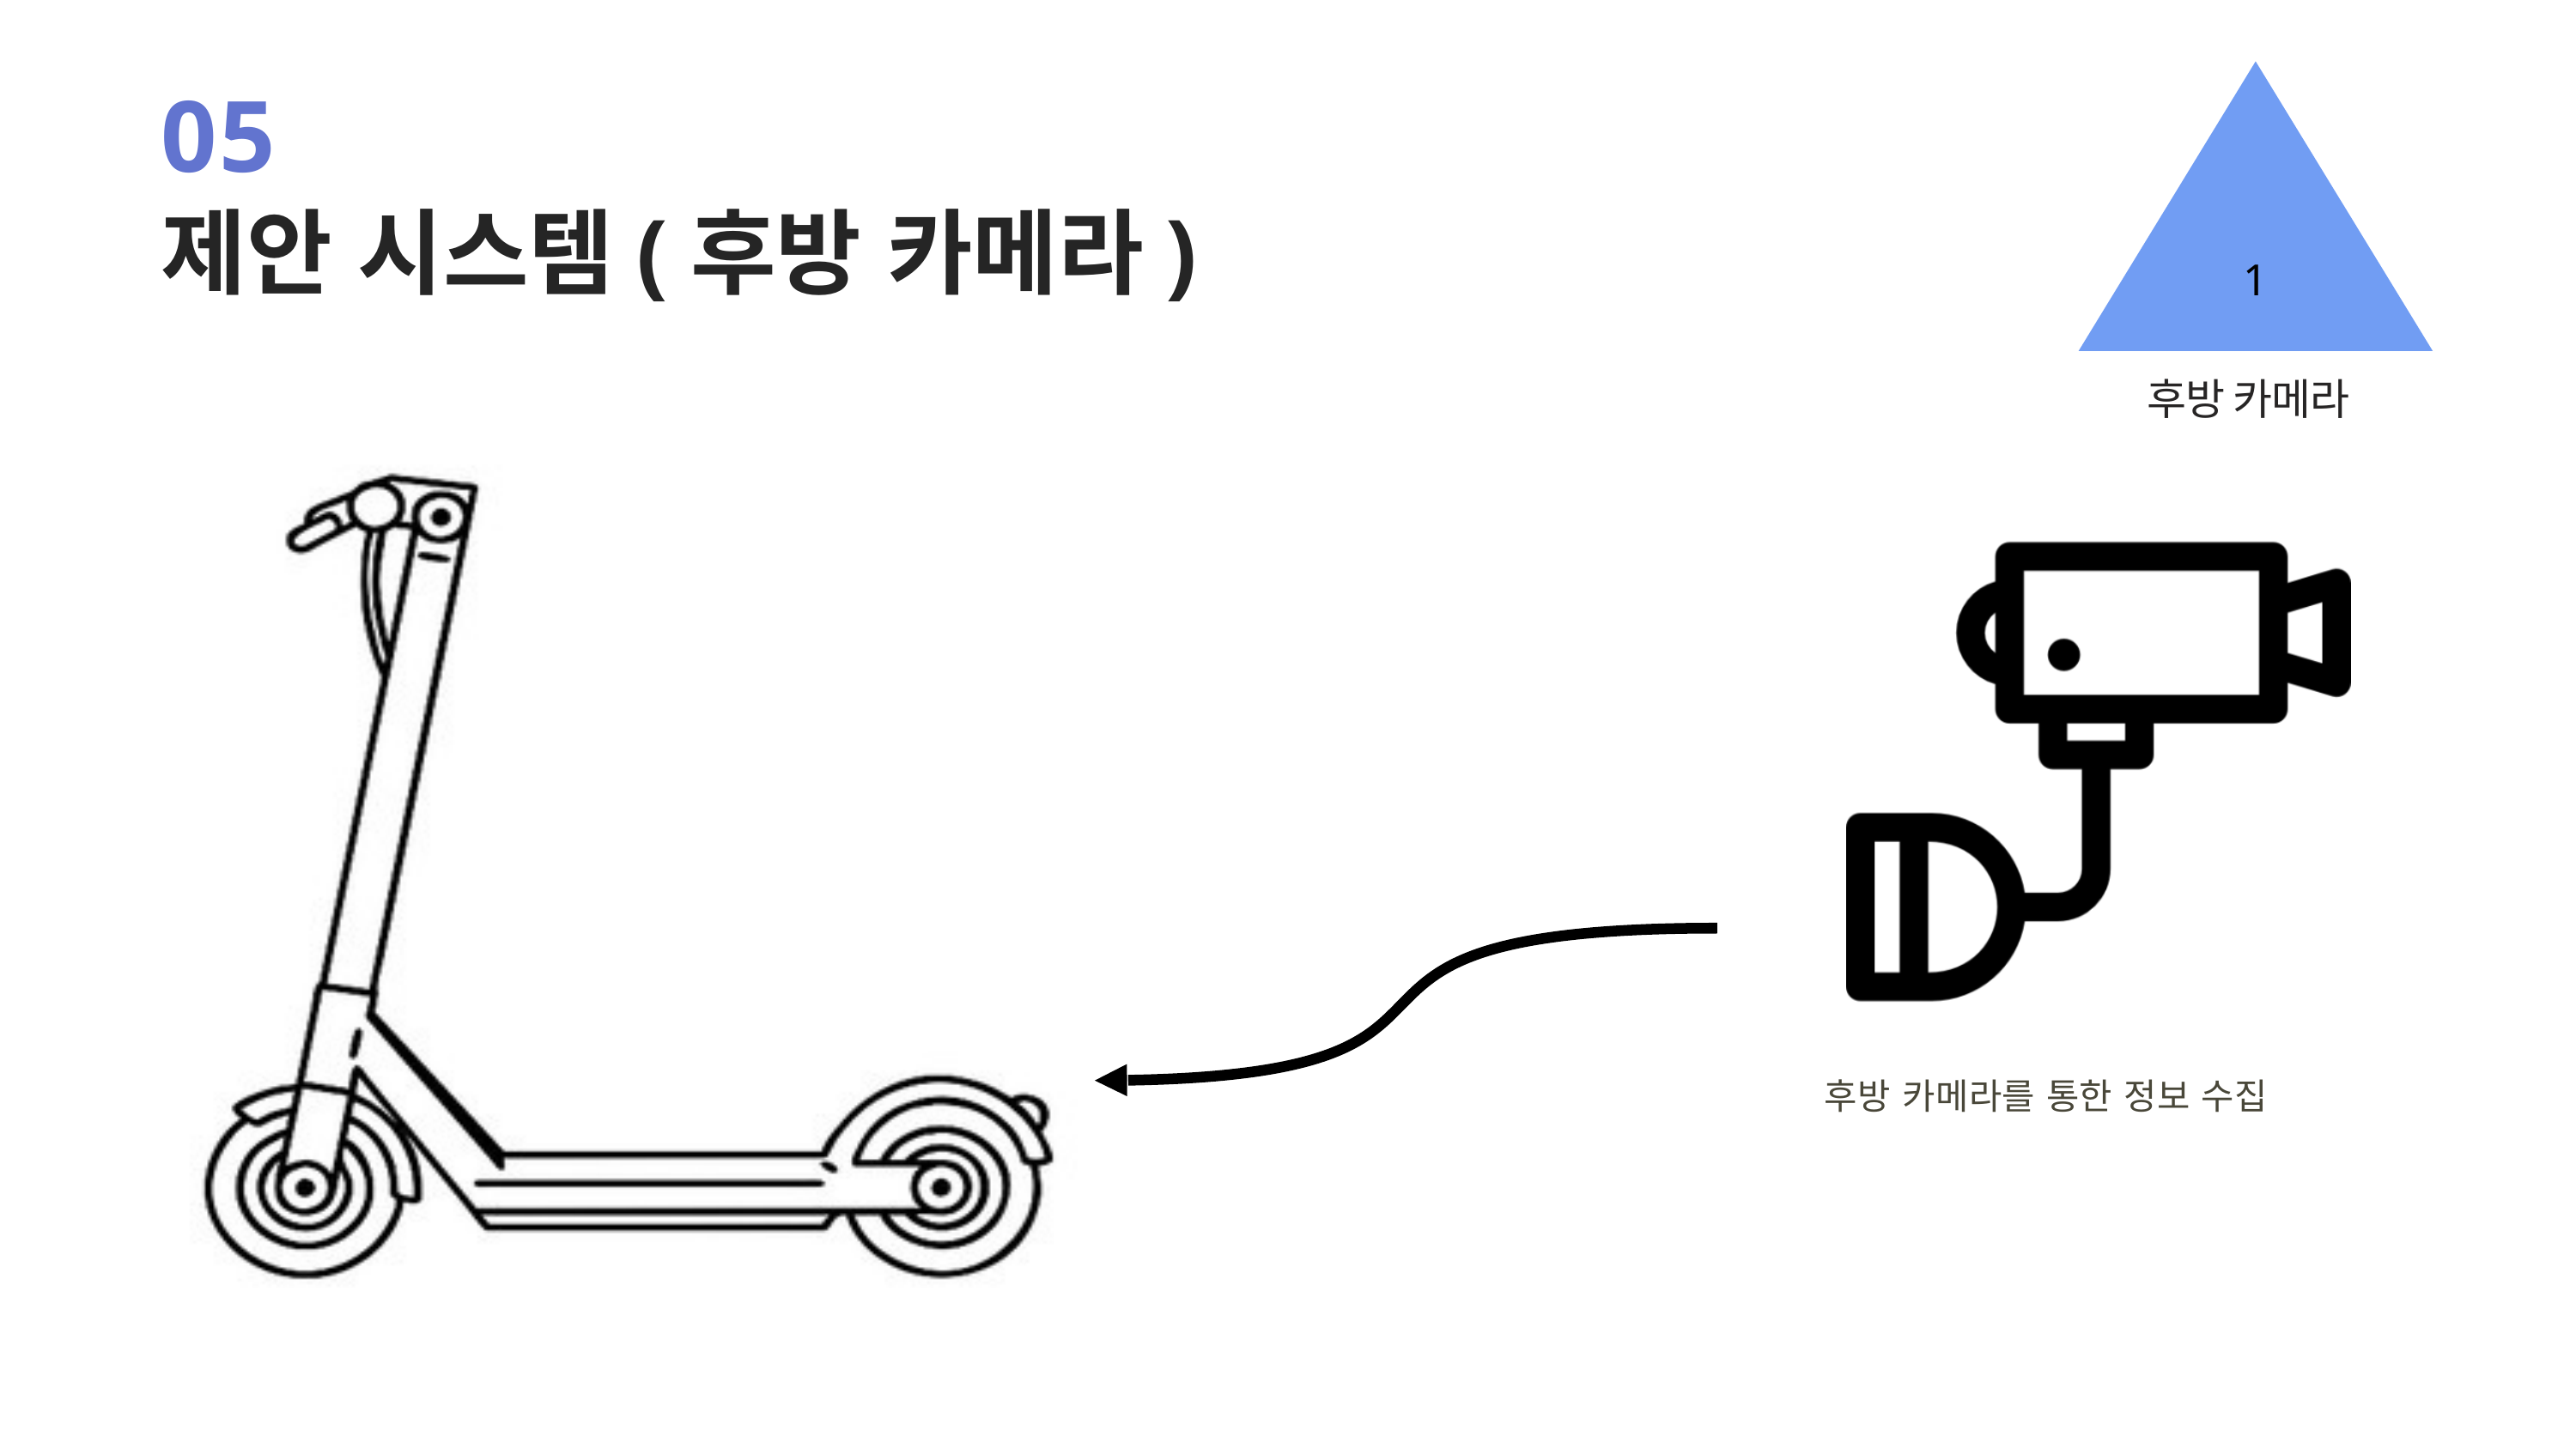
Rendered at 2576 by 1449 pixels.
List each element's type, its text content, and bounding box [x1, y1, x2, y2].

text_box 제안 시스템(후방 카메라) [161, 119, 1213, 306]
text_box 1 [2076, 59, 2434, 354]
text_box 후방 카메라를 통한 정보 수집 [1824, 1050, 2576, 1118]
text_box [1094, 927, 1718, 1081]
text_box 후방 카메라 [2147, 374, 2365, 424]
text_box 05 [161, 0, 358, 119]
picture [1845, 519, 2351, 1025]
picture [106, 423, 1080, 1324]
